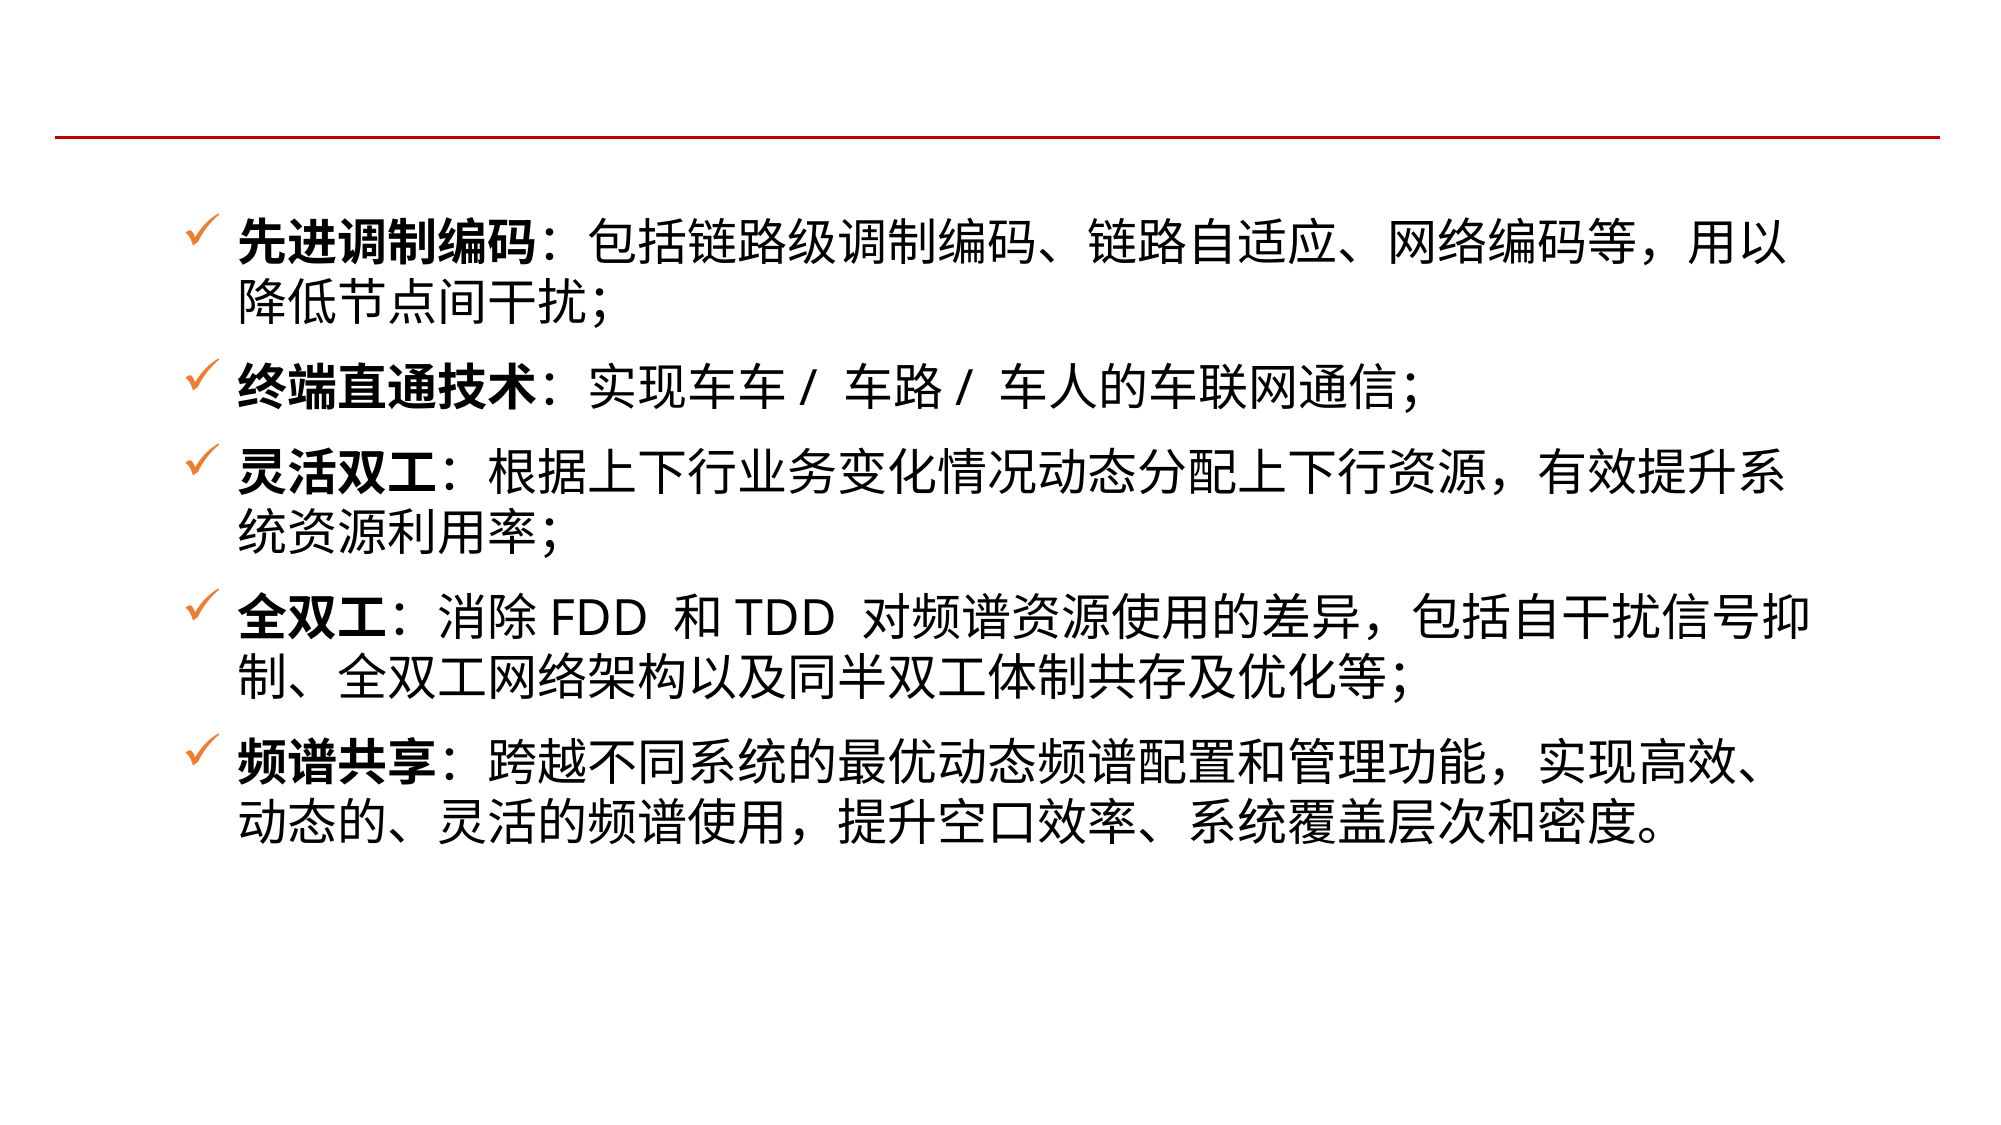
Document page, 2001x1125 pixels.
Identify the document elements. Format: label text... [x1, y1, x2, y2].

text_box 先进调制编码：包括链路级调制编码、链路自适应、网络编码等，用以降低节点间干扰； 终端直通技术：实现车车/ 车路/ 车人的车联网通信； 灵活双工：根据上下行业务变化情况动态分配上下行资源，有效提升系统资源利用率； 全双工：消除FDD 和TDD 对频谱资源使用的差异，包括自干扰信号抑制、全双工网络架构以及同半双工体制共存及优化等； 频谱共享：跨越不同系统的最优动态频谱配置和管理功能，实现高效、动态的、灵活的频谱使用，提升空口效率、系统覆盖层次和密度。 [166, 203, 1834, 922]
